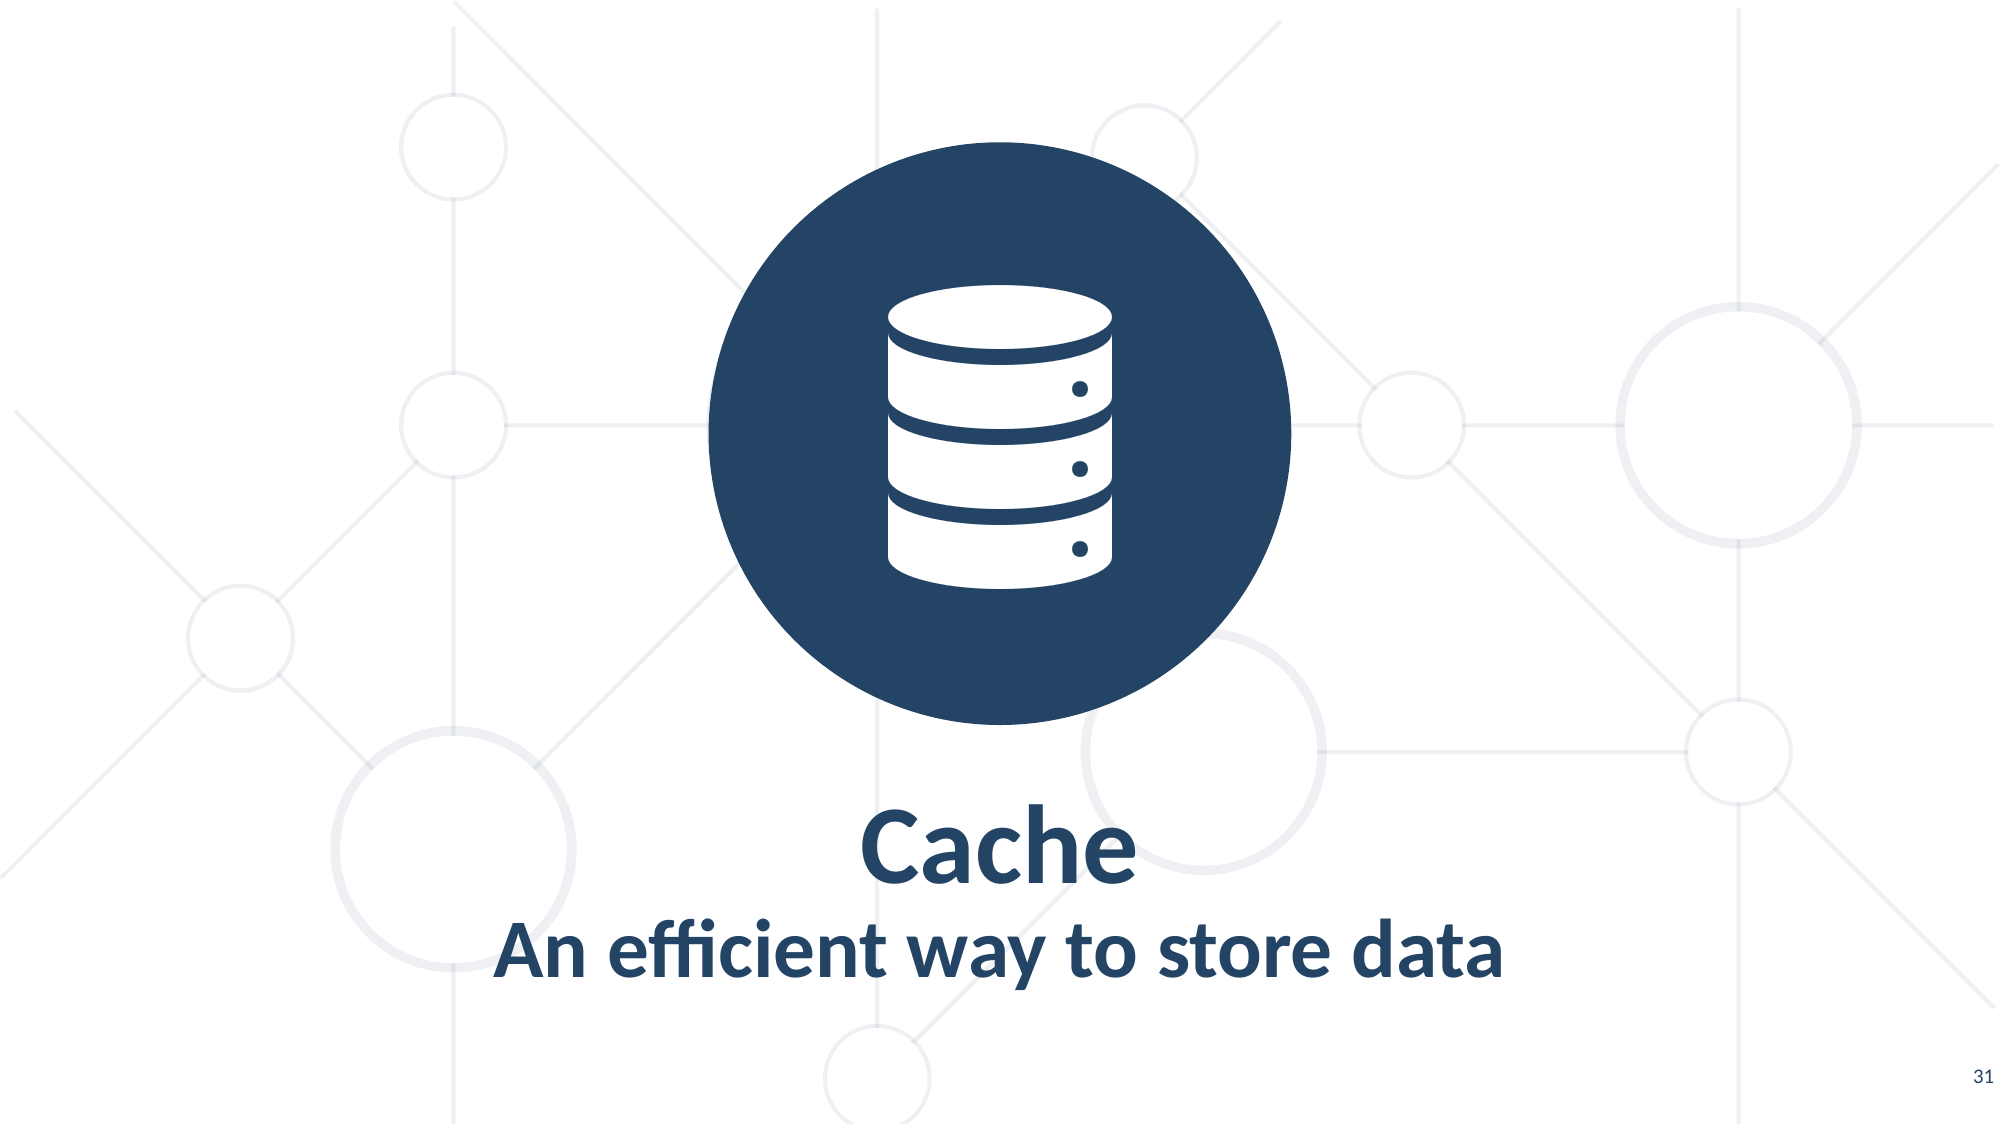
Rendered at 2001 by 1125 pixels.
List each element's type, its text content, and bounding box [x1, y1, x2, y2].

list Cache [100, 771, 1900, 898]
slide_number 31 [1929, 1049, 2000, 1100]
picture [807, 244, 1193, 630]
list An efficient way to store data [100, 900, 1900, 983]
